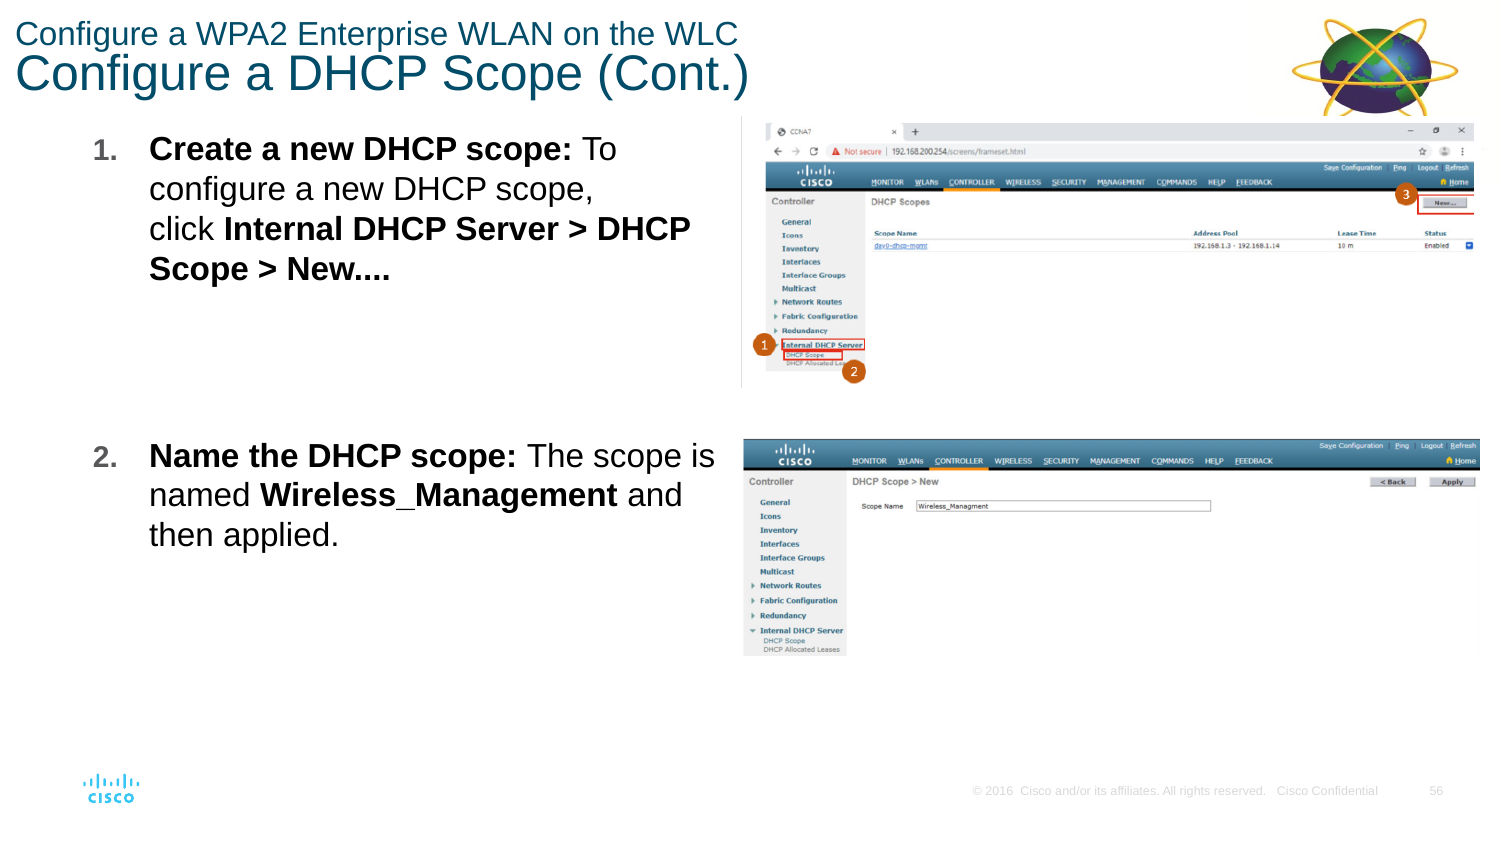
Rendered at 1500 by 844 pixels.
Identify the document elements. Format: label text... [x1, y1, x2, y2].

title Configure a WPA2 Enterprise WLAN on the WLC Configure a DHCP Scope (Cont.) [0, 0, 1369, 121]
picture [741, 434, 1482, 657]
picture [741, 0, 1500, 388]
list Create a new DHCP scope: To configure a new DHCP scope, click Internal DHCP Server > DHCP Scope > New.... Name the DHCP scope: The scope is named Wireless_Management and then applied. [77, 120, 742, 536]
